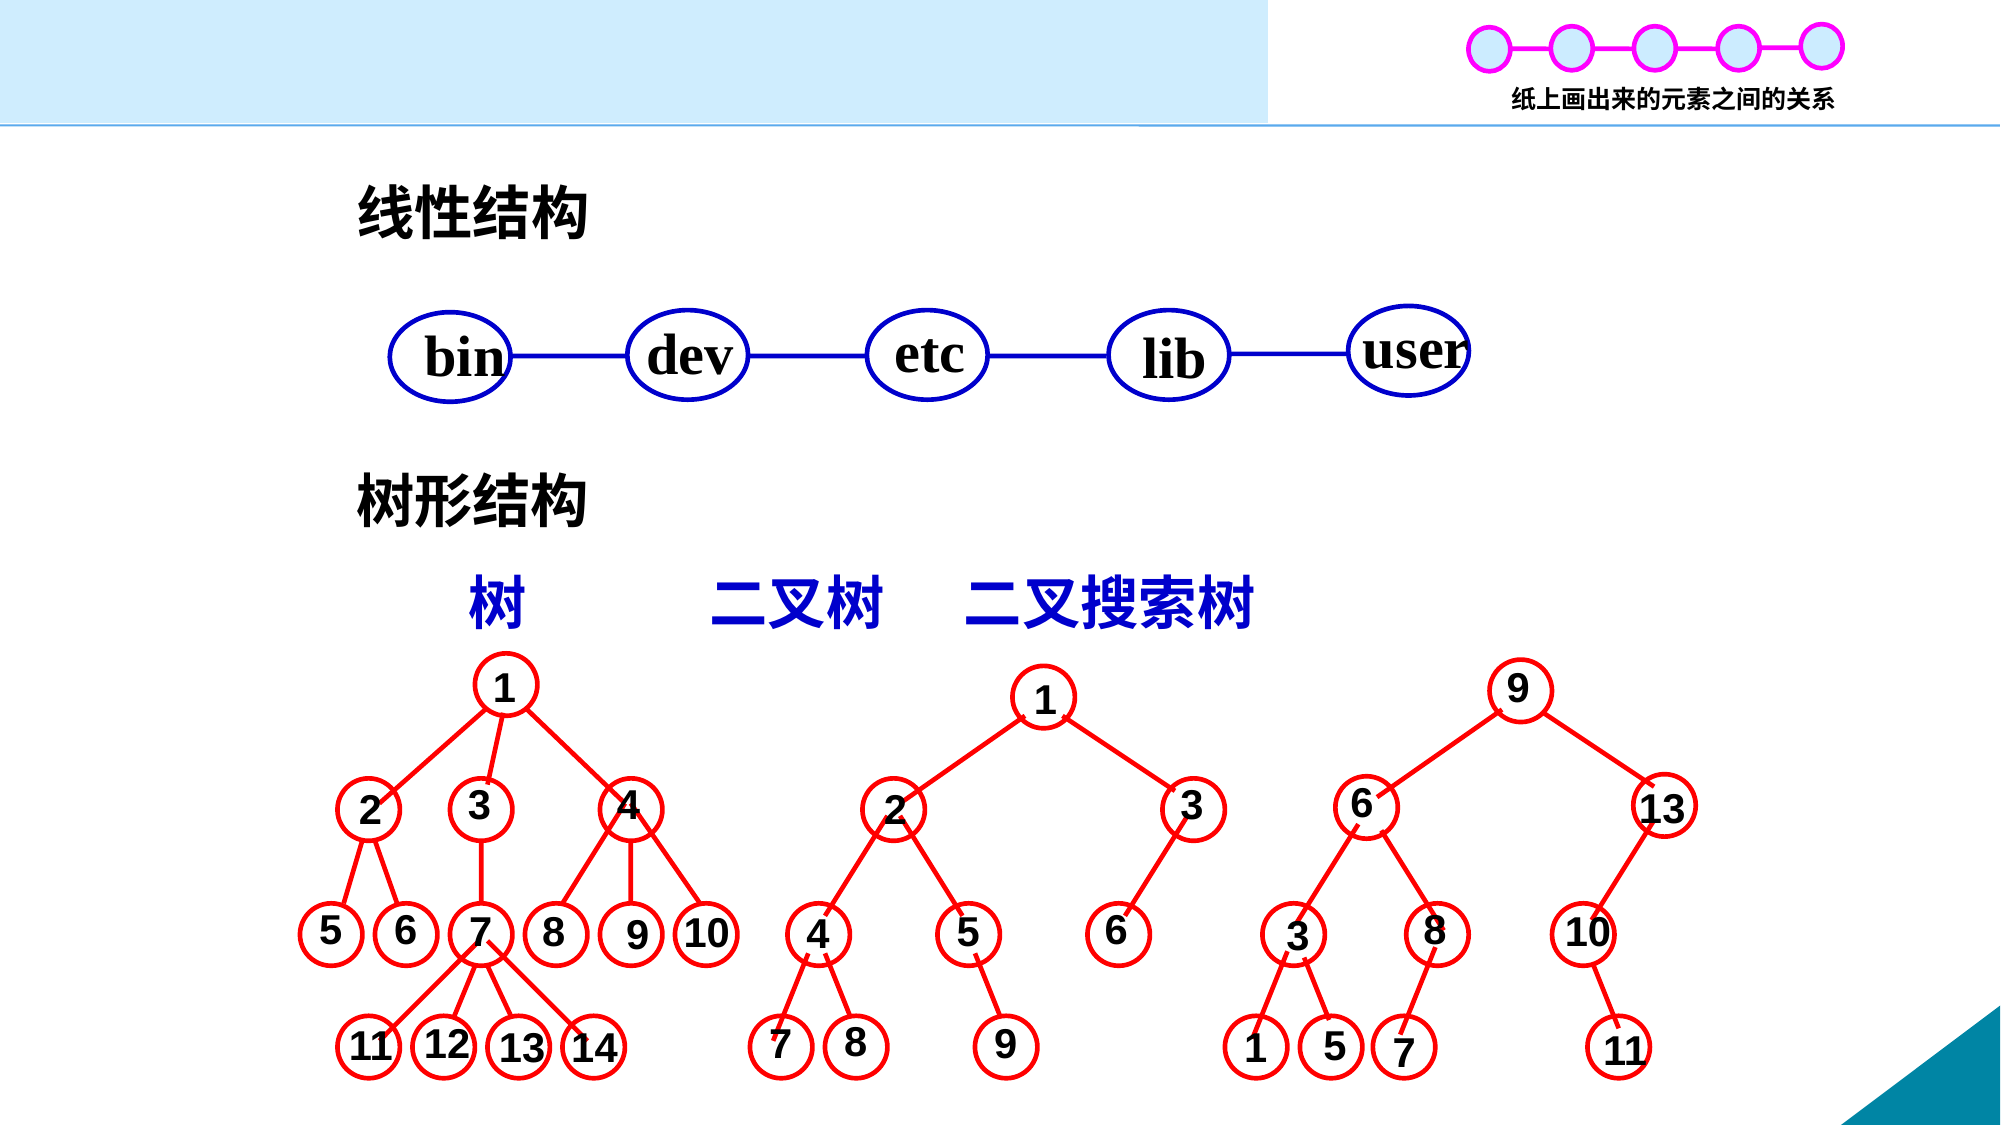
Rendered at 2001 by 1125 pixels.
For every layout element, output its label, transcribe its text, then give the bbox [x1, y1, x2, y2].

text_box 9 [1491, 653, 1550, 719]
text_box [1012, 679, 1018, 715]
text_box [388, 960, 425, 966]
text_box 7 [454, 897, 513, 962]
text_box 14 [561, 1013, 633, 1079]
text_box 线性结构 [341, 138, 1492, 285]
text_box [1262, 913, 1271, 957]
text_box [474, 671, 478, 698]
text_box [541, 962, 572, 966]
text_box [995, 917, 1000, 952]
text_box [429, 1075, 458, 1079]
text_box [532, 667, 538, 703]
text_box [1568, 962, 1599, 966]
text_box 8 [527, 897, 586, 962]
text_box 13 [1624, 774, 1701, 839]
text_box 9 [979, 1009, 1038, 1075]
text_box 2 [868, 775, 922, 841]
text_box 13 [484, 1013, 561, 1079]
text_box 11 [334, 1011, 408, 1077]
text_box 5 [1308, 1011, 1362, 1077]
text_box 1 [1018, 665, 1072, 731]
text_box [337, 791, 343, 828]
text_box 5 [304, 895, 358, 960]
text_box 5 [941, 897, 995, 962]
text_box [374, 919, 379, 950]
text_box [767, 1075, 796, 1079]
text_box [464, 836, 498, 841]
text_box 7 [754, 1009, 813, 1075]
text_box [1283, 1031, 1288, 1064]
text_box [1419, 960, 1456, 966]
text_box 8 [1408, 895, 1467, 960]
text_box 6 [379, 895, 438, 960]
text_box [749, 1031, 754, 1063]
text_box [1224, 1031, 1229, 1063]
text_box [507, 792, 513, 828]
text_box 树形结构 [337, 424, 1613, 575]
text_box 1 [1229, 1013, 1283, 1079]
text_box [937, 920, 941, 949]
text_box 8 [829, 1007, 888, 1073]
text_box [953, 962, 984, 966]
text_box 纸上画出来的元素之间的关系 [1496, 35, 1871, 161]
text_box [824, 1031, 829, 1063]
text_box [299, 919, 304, 950]
text_box [1299, 1026, 1308, 1068]
text_box 3 [1165, 770, 1219, 836]
text_box 2 [343, 775, 397, 841]
text_box 1 [478, 653, 532, 719]
text_box 树 二叉树 二叉搜索树 [449, 548, 1719, 647]
text_box [838, 1073, 874, 1079]
text_box [862, 791, 868, 828]
text_box 10 [668, 898, 769, 963]
text_box [358, 918, 363, 951]
text_box [1507, 719, 1535, 723]
text_box 9 [611, 900, 670, 966]
text_box [1177, 836, 1211, 841]
text_box [613, 835, 650, 841]
text_box 3 [453, 770, 507, 836]
text_box 11 [1588, 1015, 1663, 1081]
text_box [1100, 960, 1137, 966]
text_box [466, 962, 497, 966]
text_box 4 [602, 770, 677, 835]
text_box 4 [791, 899, 867, 964]
text_box [313, 960, 350, 966]
text_box 6 [1089, 895, 1148, 960]
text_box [389, 302, 1486, 402]
text_box [974, 1031, 979, 1063]
text_box [787, 920, 791, 949]
text_box [1348, 833, 1385, 839]
text_box 7 [1377, 1018, 1436, 1084]
text_box [599, 910, 611, 959]
text_box [992, 1075, 1021, 1079]
text_box [449, 919, 454, 950]
text_box 10 [1550, 897, 1650, 962]
text_box [1394, 792, 1398, 823]
text_box [449, 796, 453, 823]
text_box 3 [1271, 901, 1325, 967]
text_box [1372, 1031, 1377, 1063]
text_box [1468, 24, 1843, 72]
text_box 12 [409, 1009, 486, 1075]
text_box [1219, 791, 1225, 828]
text_box 6 [1335, 767, 1394, 833]
